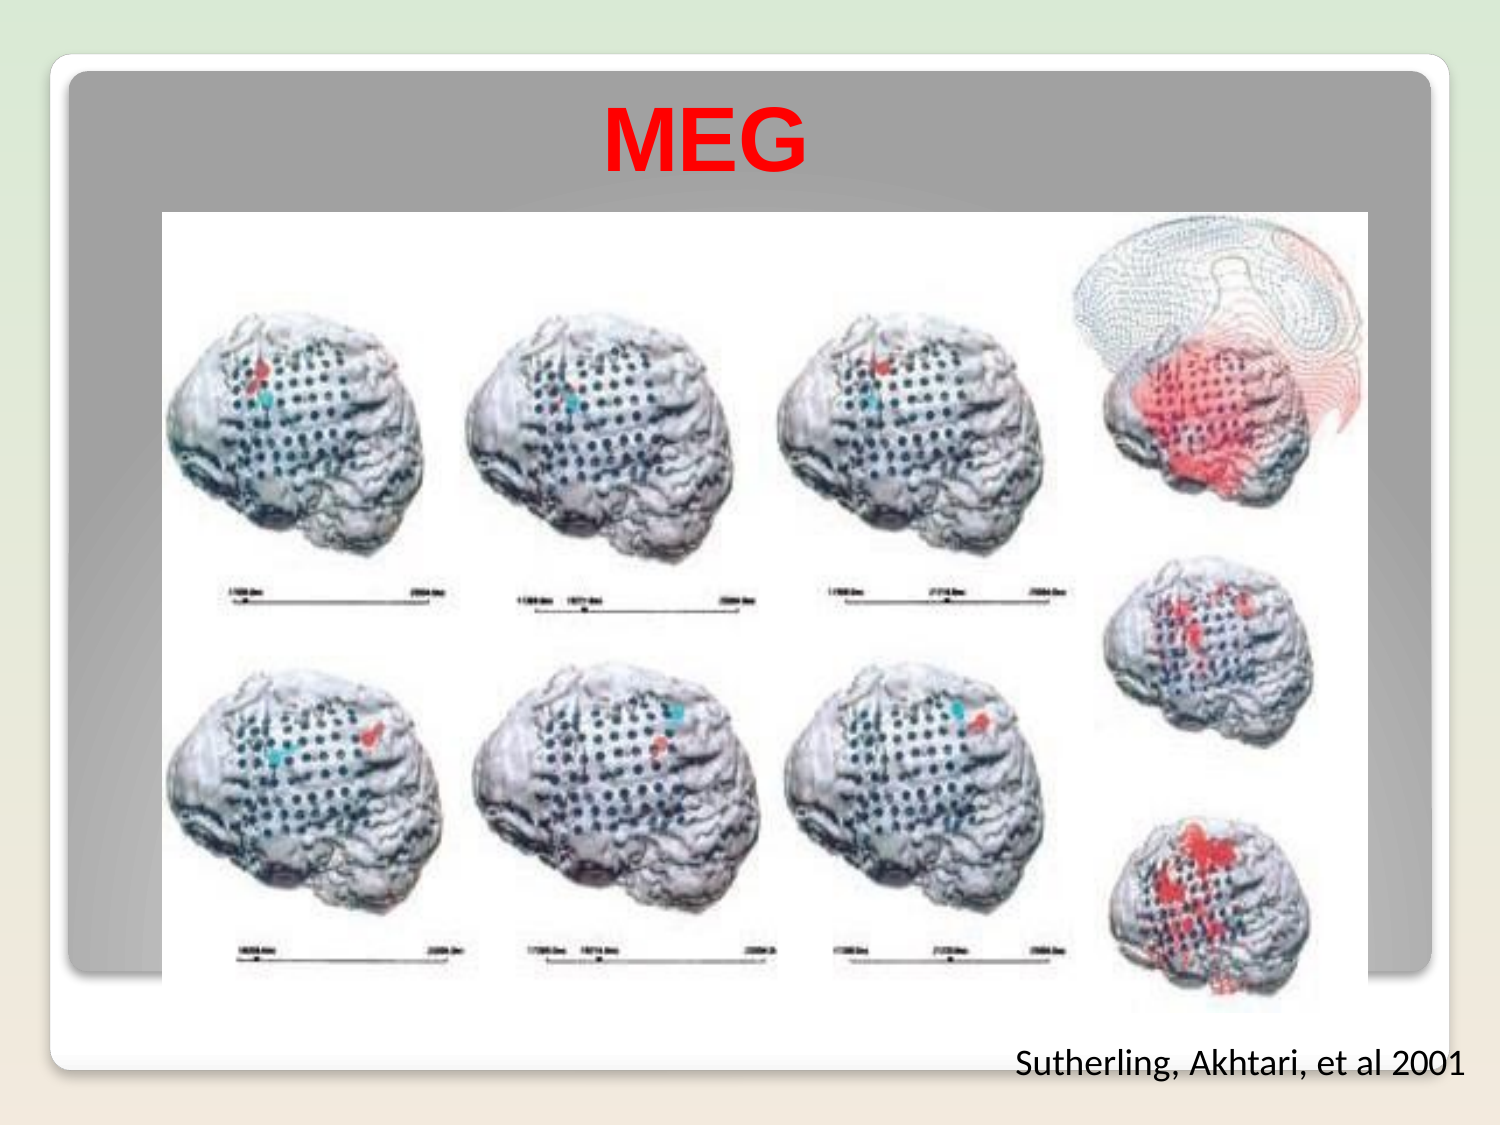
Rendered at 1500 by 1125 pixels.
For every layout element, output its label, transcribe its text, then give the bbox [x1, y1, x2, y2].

text_box Sutherling, Akhtari, et al 2001 [1013, 1035, 1470, 1083]
picture [162, 212, 1369, 1013]
title MEG [600, 0, 843, 191]
